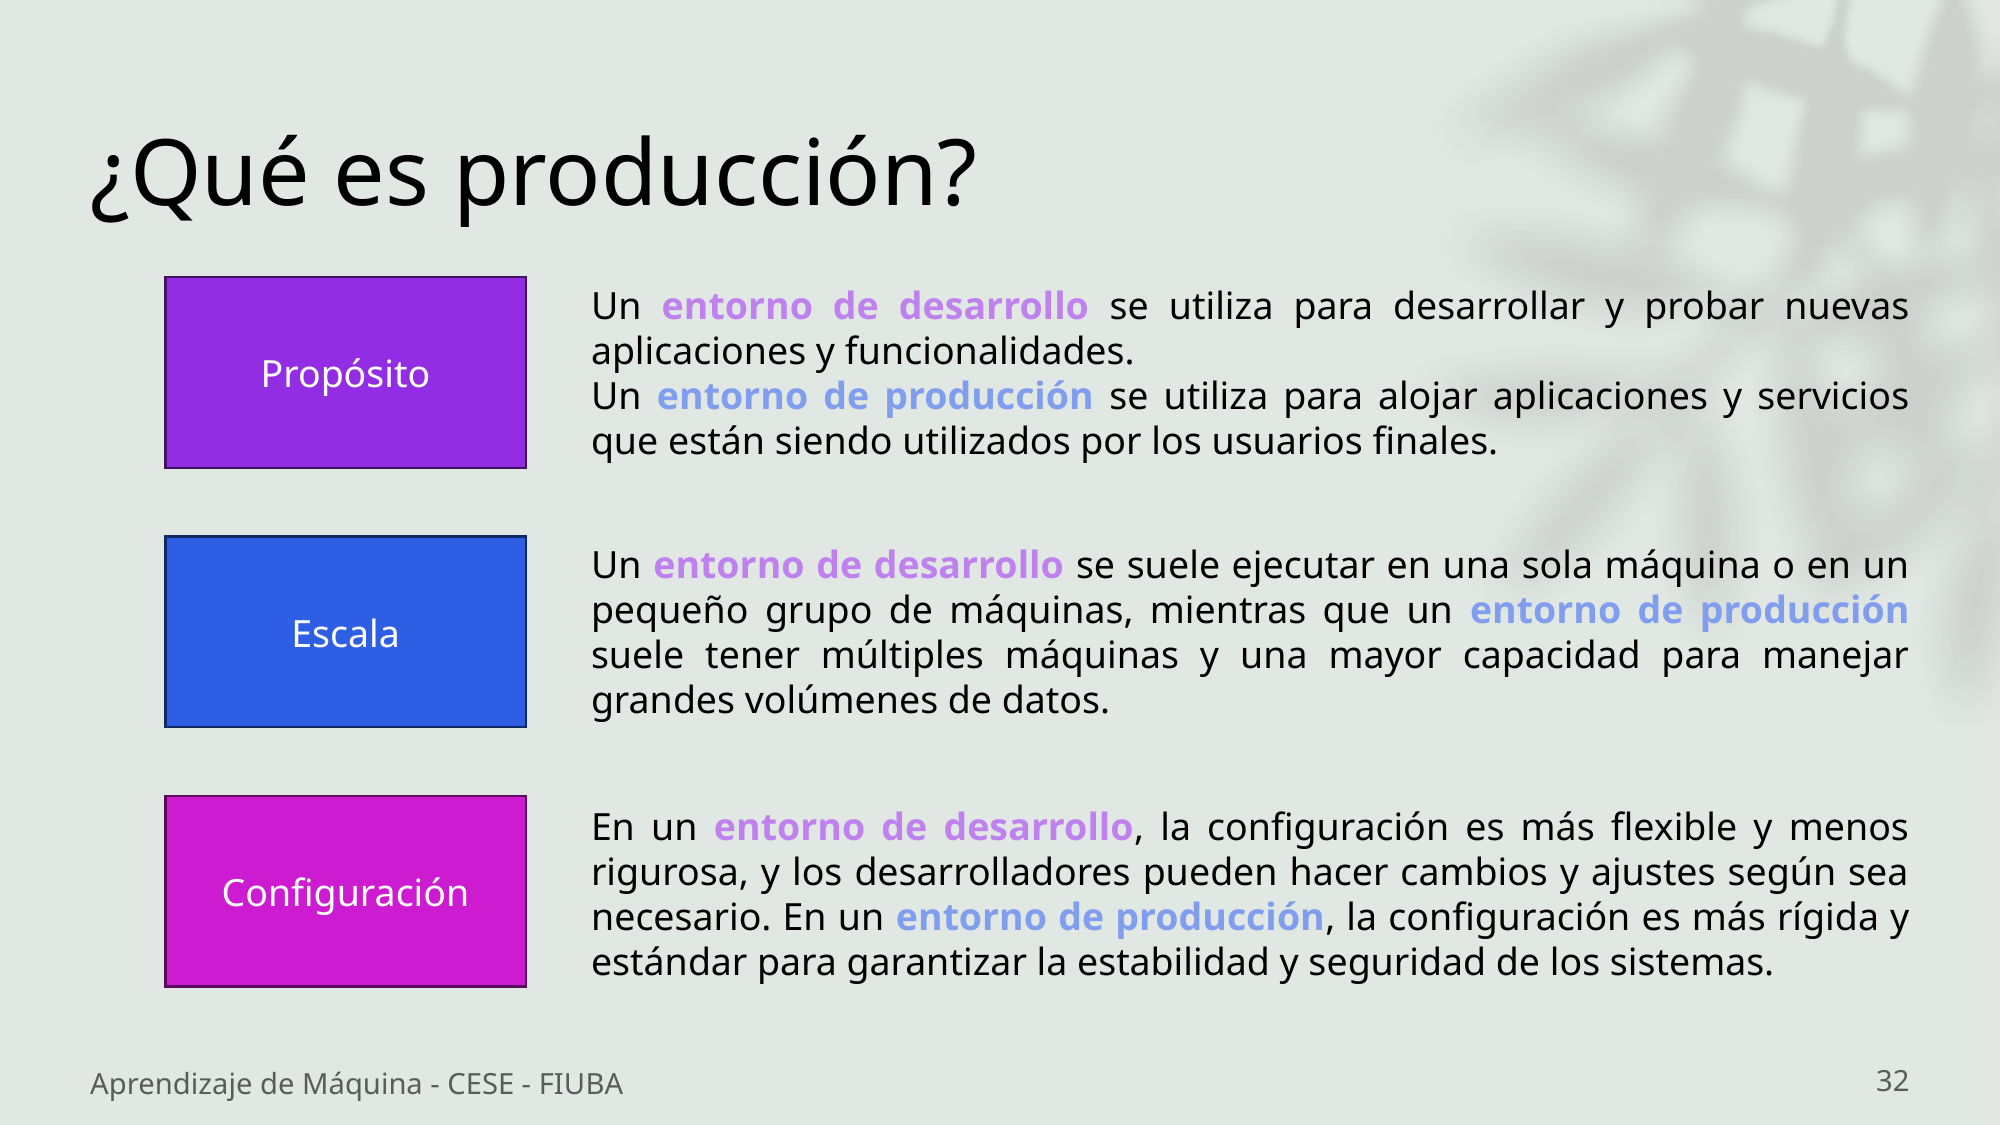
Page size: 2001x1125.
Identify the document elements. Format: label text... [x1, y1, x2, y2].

title ¿Qué es producción? [75, 60, 1863, 278]
text_box En un entorno de desarrollo, la configuración es más flexible y menos rigurosa, y los desarrolladores pueden hacer cambios y ajustes según sea necesario. En un entorno de producción, la configuración es más rígida y estándar para garantizar la estabilidad y seguridad de los sistemas. [576, 795, 1925, 991]
text_box Un entorno de desarrollo se utiliza para desarrollar y probar nuevas aplicaciones y funcionalidades. Un entorno de producción se utiliza para alojar aplicaciones y servicios que están siendo utilizados por los usuarios finales. [576, 274, 1925, 470]
text_box Escala [164, 535, 527, 728]
text_box Un entorno de desarrollo se suele ejecutar en una sola máquina o en un pequeño grupo de máquinas, mientras que un entorno de producción suele tener múltiples máquinas y una mayor capacidad para manejar grandes volúmenes de datos. [576, 533, 1925, 729]
text_box Propósito [164, 276, 527, 469]
text_box Configuración [164, 795, 527, 988]
footer Aprendizaje de Máquina - CESE - FIUBA [75, 1052, 751, 1113]
slide_number 32 [1474, 1052, 1925, 1113]
